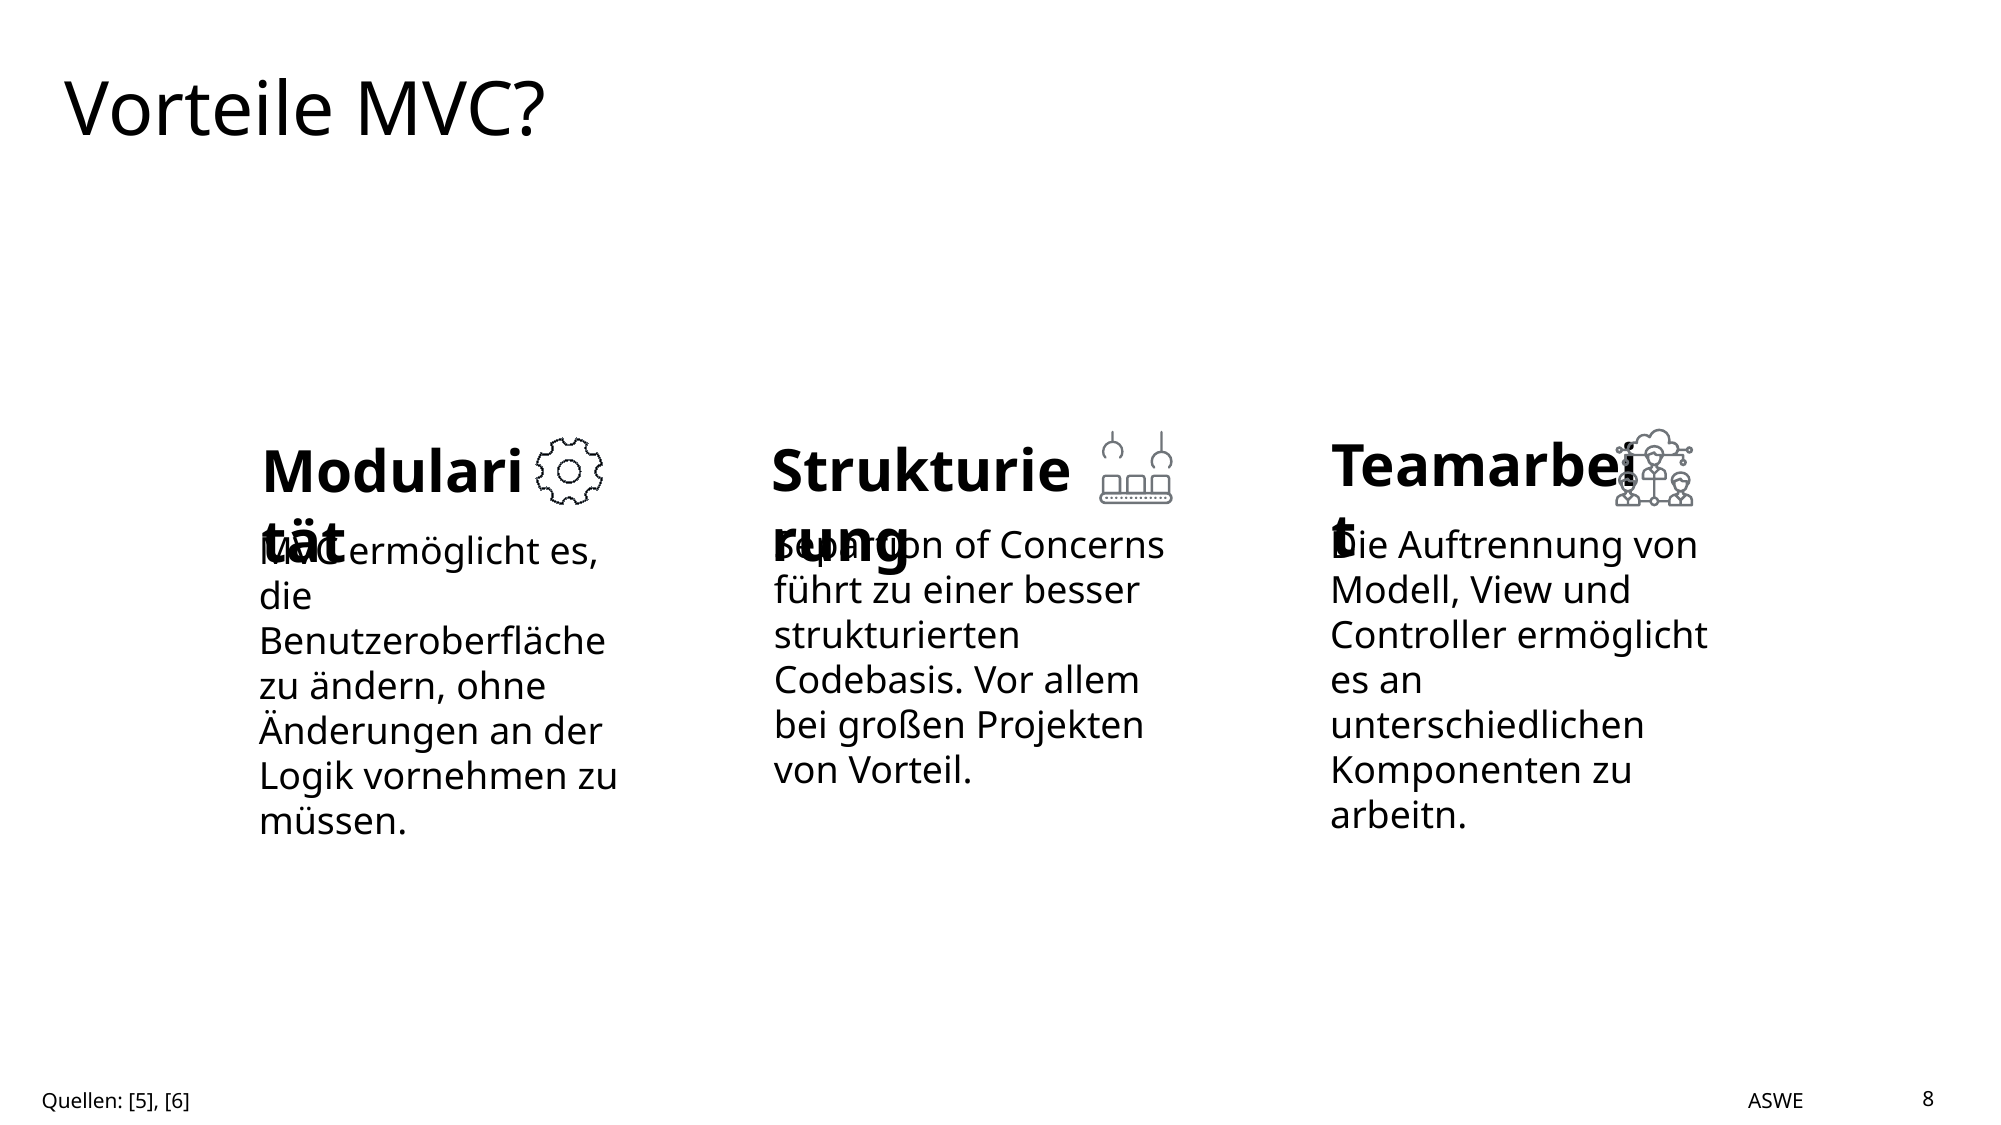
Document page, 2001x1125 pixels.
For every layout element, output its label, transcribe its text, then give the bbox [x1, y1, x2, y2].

footer ASWE [516, 1074, 1804, 1125]
title Vorteile MVC? [64, 60, 1118, 226]
text_box Quellen: [5], [6] [41, 1086, 546, 1114]
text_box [535, 437, 603, 505]
text_box Die Auftrennung von Modell, View und Controller ermöglicht es an unterschiedlichen Komponenten zu arbeitn. [1315, 514, 1731, 844]
text_box Teamarbeit [1331, 428, 1647, 520]
text_box MVC ermöglicht es, die Benutzeroberfläche zu ändern, ohne Änderungen an der Logik vornehmen zu müssen. [243, 519, 659, 850]
text_box Strukturierung [771, 433, 1087, 525]
text_box [1615, 428, 1694, 507]
text_box Separtion of Concerns führt zu einer besser strukturierten Codebasis. Vor allem bei großen Projekten von Vorteil. [759, 514, 1212, 799]
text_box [1098, 430, 1173, 505]
slide_number 8 [1881, 1074, 1935, 1125]
text_box Modularität [261, 433, 536, 525]
